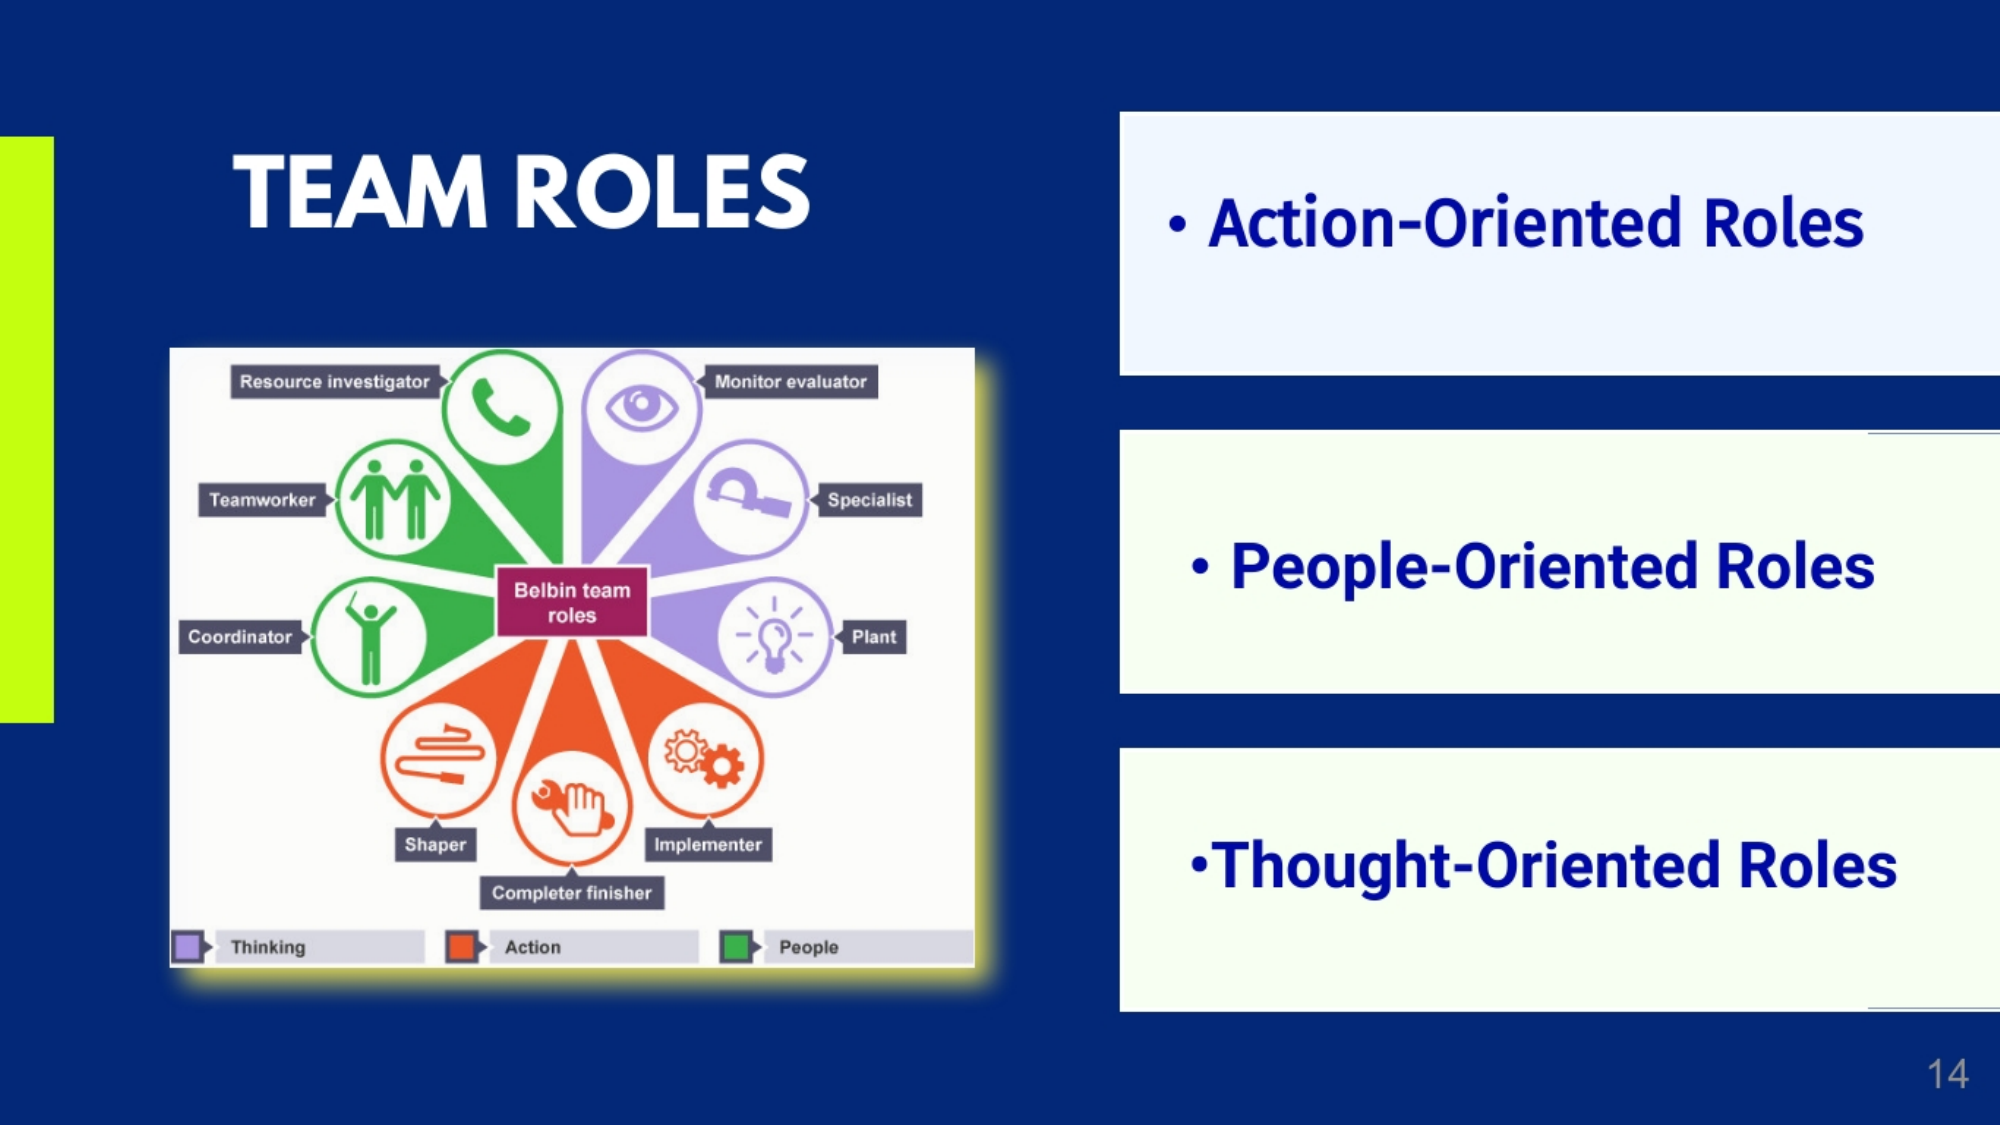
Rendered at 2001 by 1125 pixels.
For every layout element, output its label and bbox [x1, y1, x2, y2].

list [0, 0, 2000, 1125]
